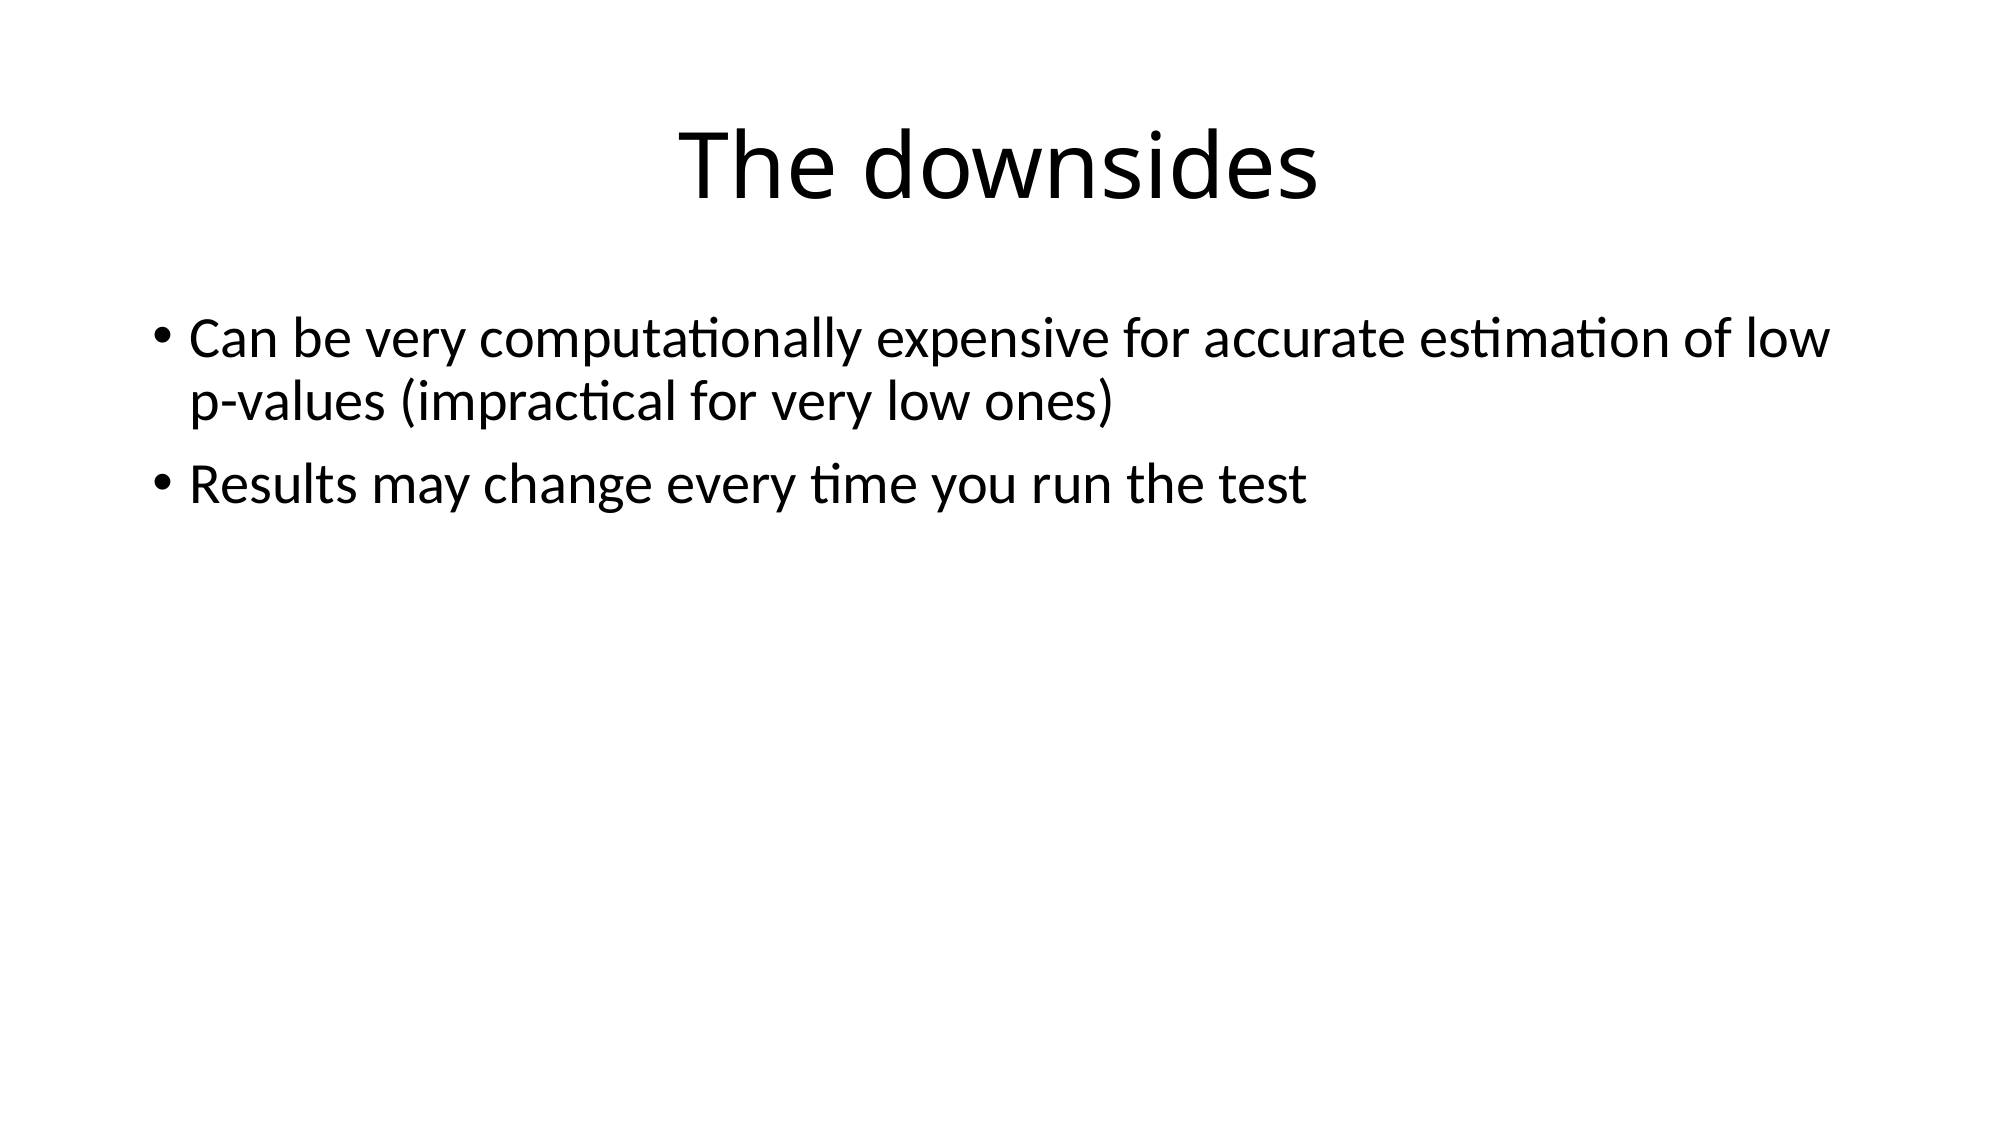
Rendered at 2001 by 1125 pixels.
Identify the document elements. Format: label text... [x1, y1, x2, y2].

title The downsides [137, 59, 1863, 278]
list Can be very computationally expensive for accurate estimation of low p-values (impractical for very low ones) Results may change every time you run the test [137, 299, 1863, 1014]
